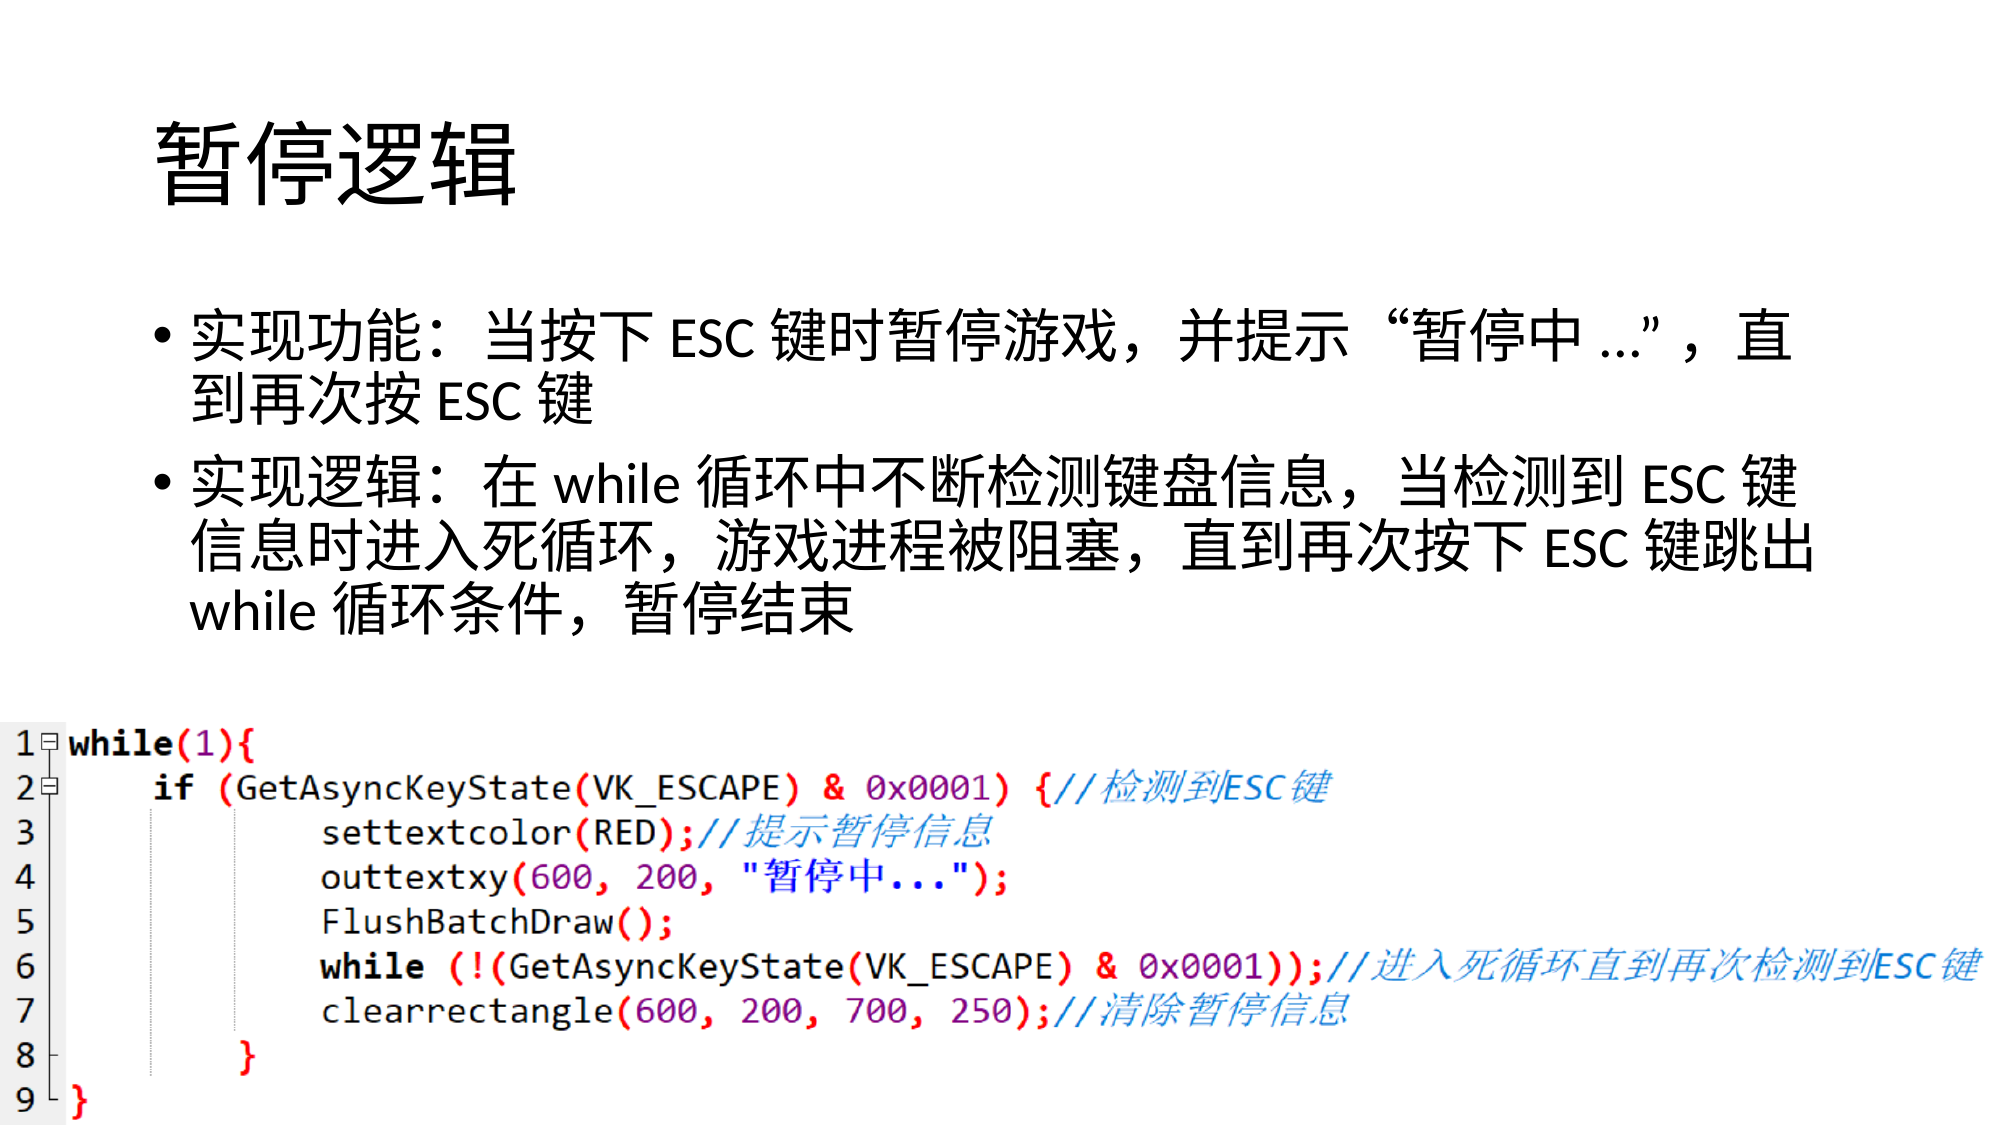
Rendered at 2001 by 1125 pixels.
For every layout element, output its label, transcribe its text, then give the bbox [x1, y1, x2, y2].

picture [0, 721, 1994, 1125]
list 实现功能：当按下ESC键时暂停游戏，并提示“暂停中...”，直到再次按ESC键 实现逻辑：在while循环中不断检测键盘信息，当检测到ESC键信息时进入死循环，游戏进程被阻塞，直到再次按下ESC键跳出while循环条件，暂停结束 [137, 299, 1863, 721]
title 暂停逻辑 [137, 59, 1863, 278]
